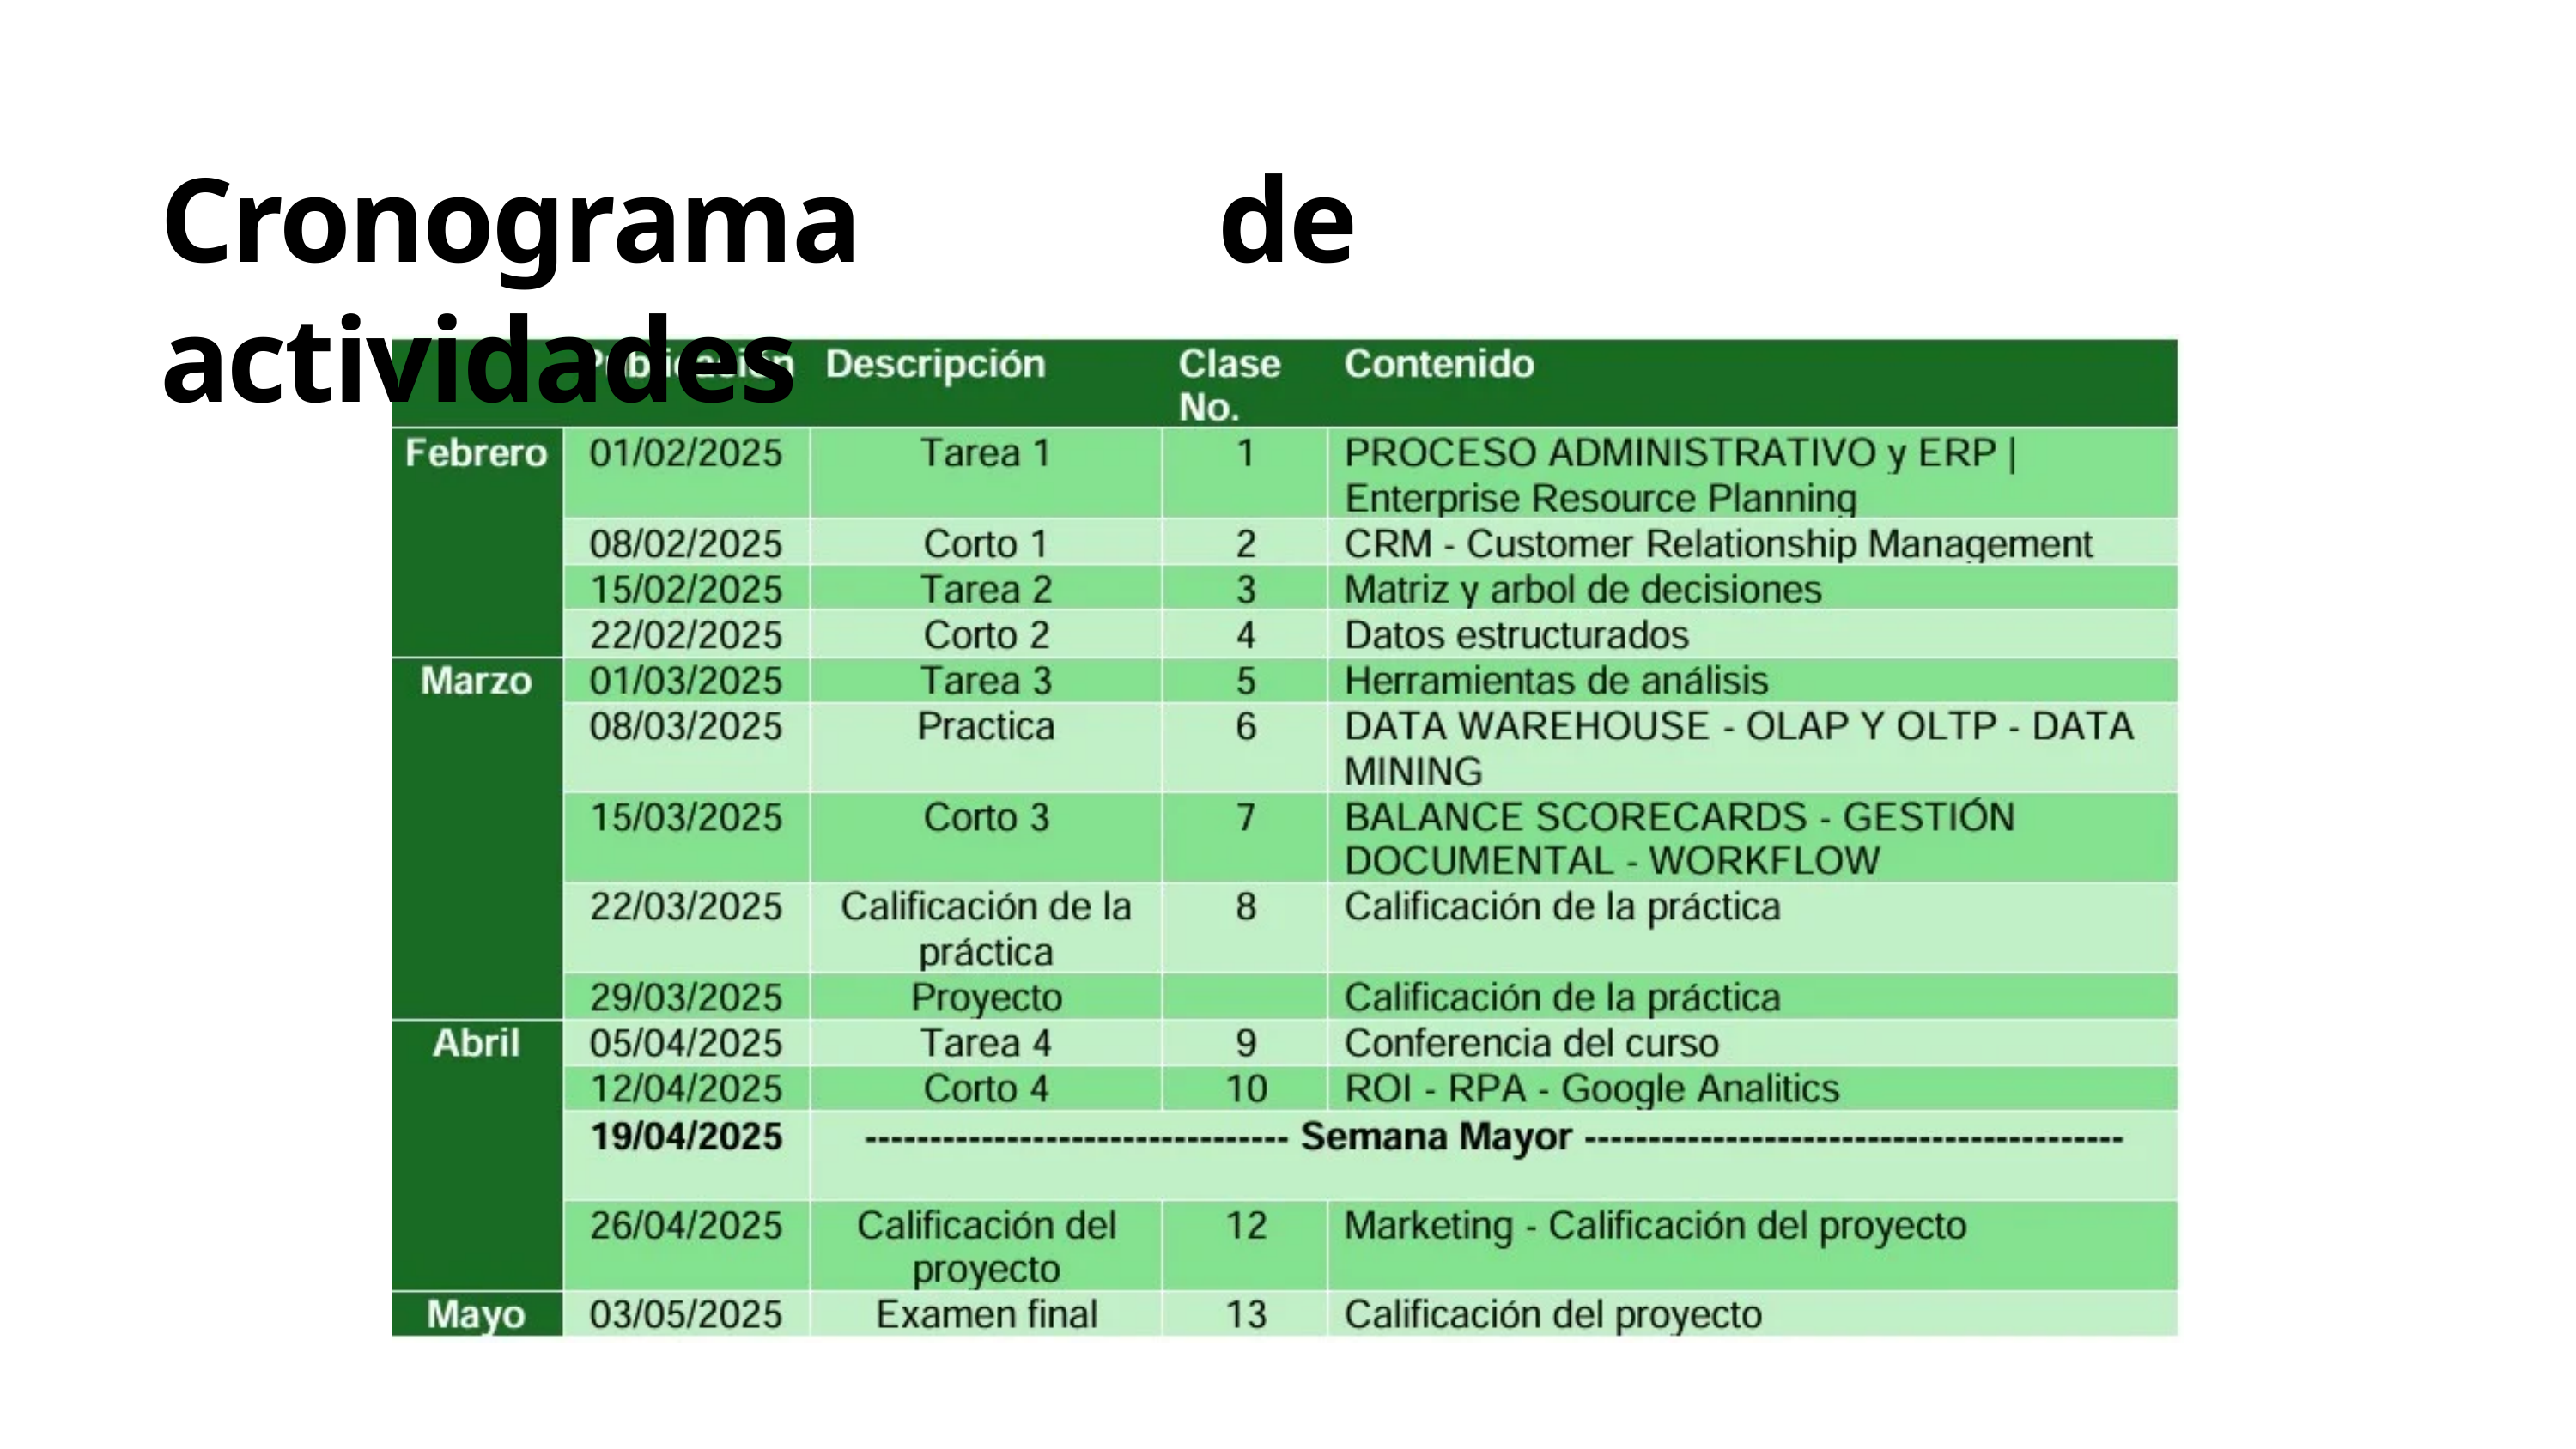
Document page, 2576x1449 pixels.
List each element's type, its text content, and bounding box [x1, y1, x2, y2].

text_box [392, 334, 2184, 1343]
text_box Cronograma de actividades [160, 146, 1356, 426]
